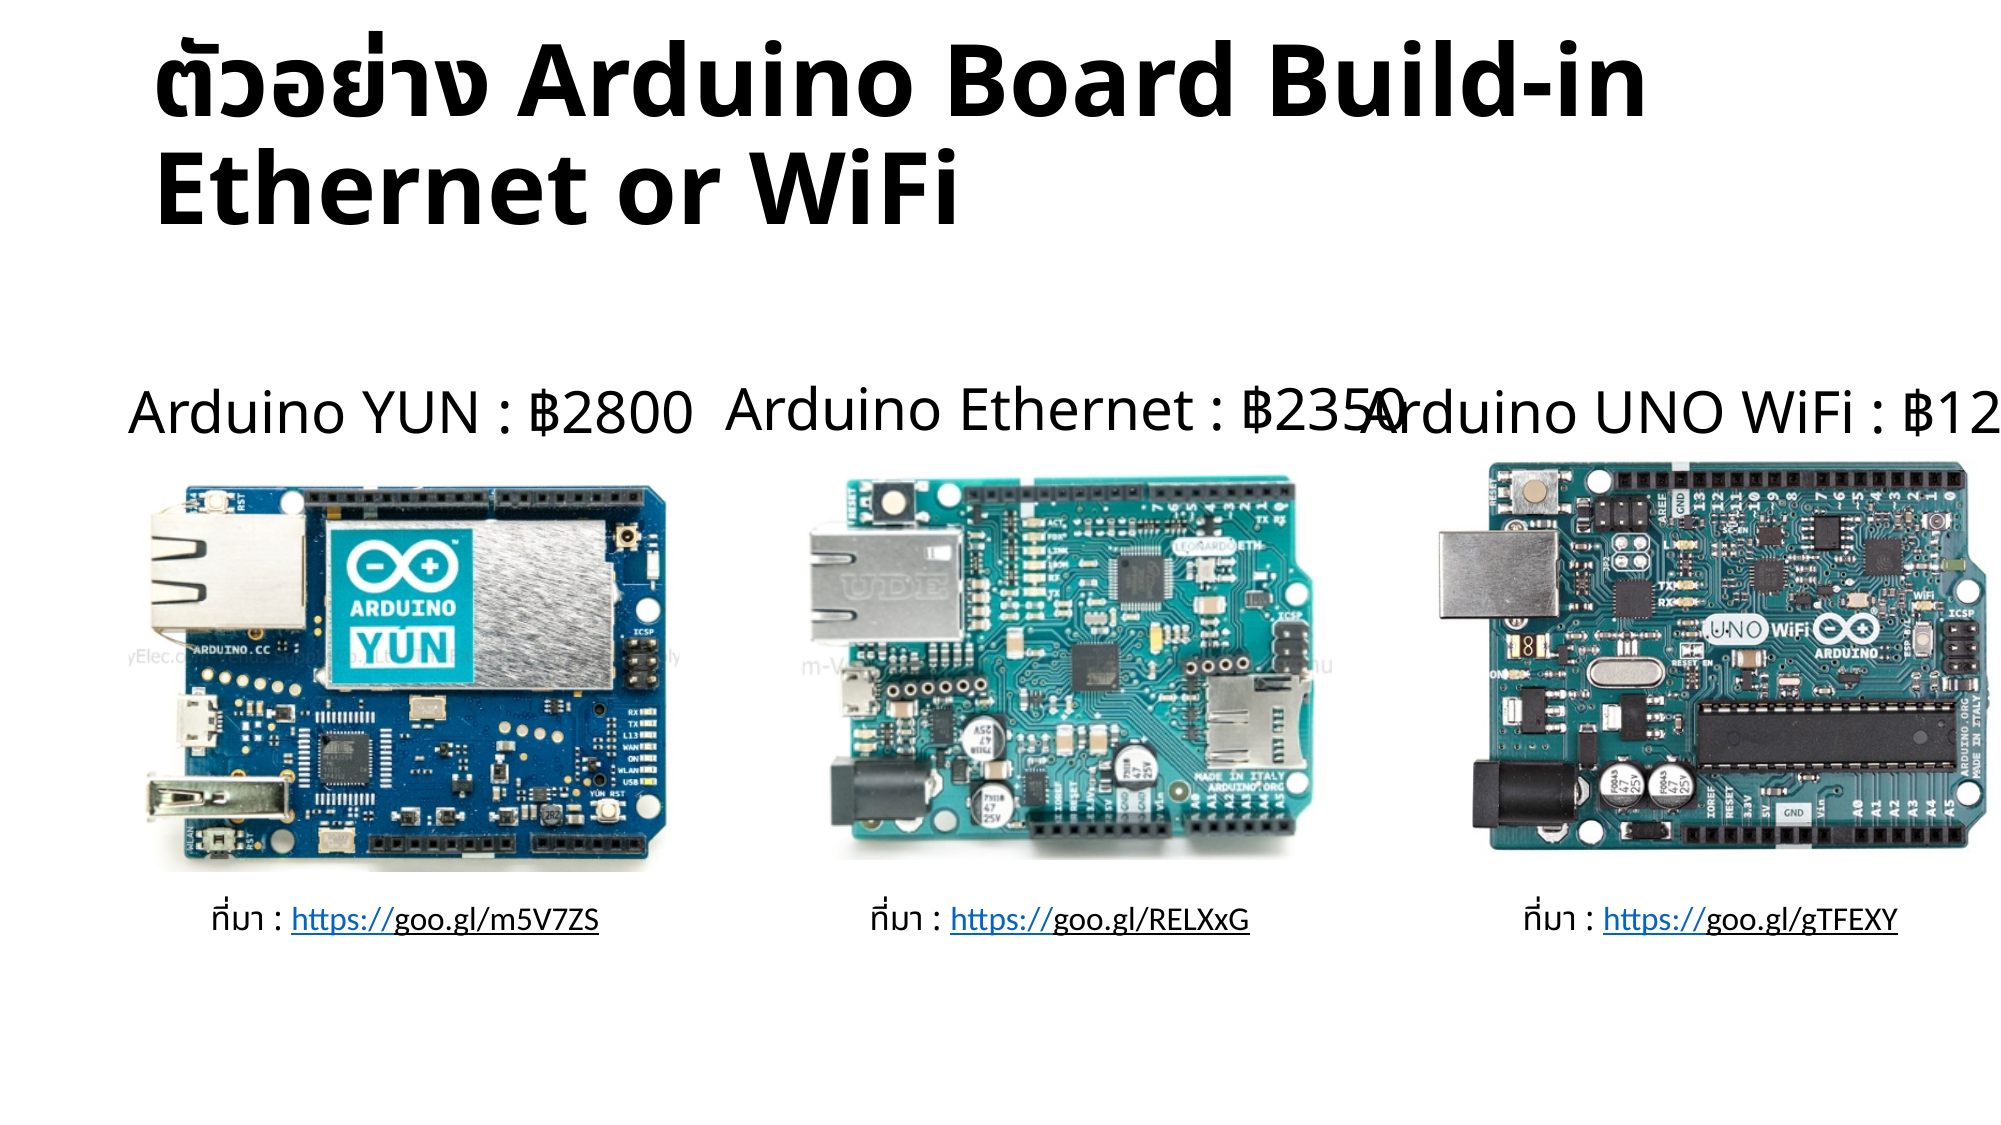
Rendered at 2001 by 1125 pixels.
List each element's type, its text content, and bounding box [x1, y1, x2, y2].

text_box ที่มา : https://goo.gl/m5V7ZS [195, 889, 622, 945]
text_box ที่มา : https://goo.gl/RELXxG [854, 889, 1273, 945]
picture [800, 465, 1332, 860]
text_box ที่มา : https://goo.gl/gTFEXY [1507, 889, 1921, 945]
picture [128, 470, 680, 872]
text_box Arduino Ethernet : ฿2350 [710, 364, 1423, 450]
title ตัวอย่าง Arduino Board Build-in Ethernet or WiFi [137, 29, 1863, 247]
text_box Arduino UNO WiFi : ฿1250 [1345, 368, 2000, 453]
picture [1431, 450, 1994, 859]
text_box Arduino YUN : ฿2800 [113, 368, 710, 453]
